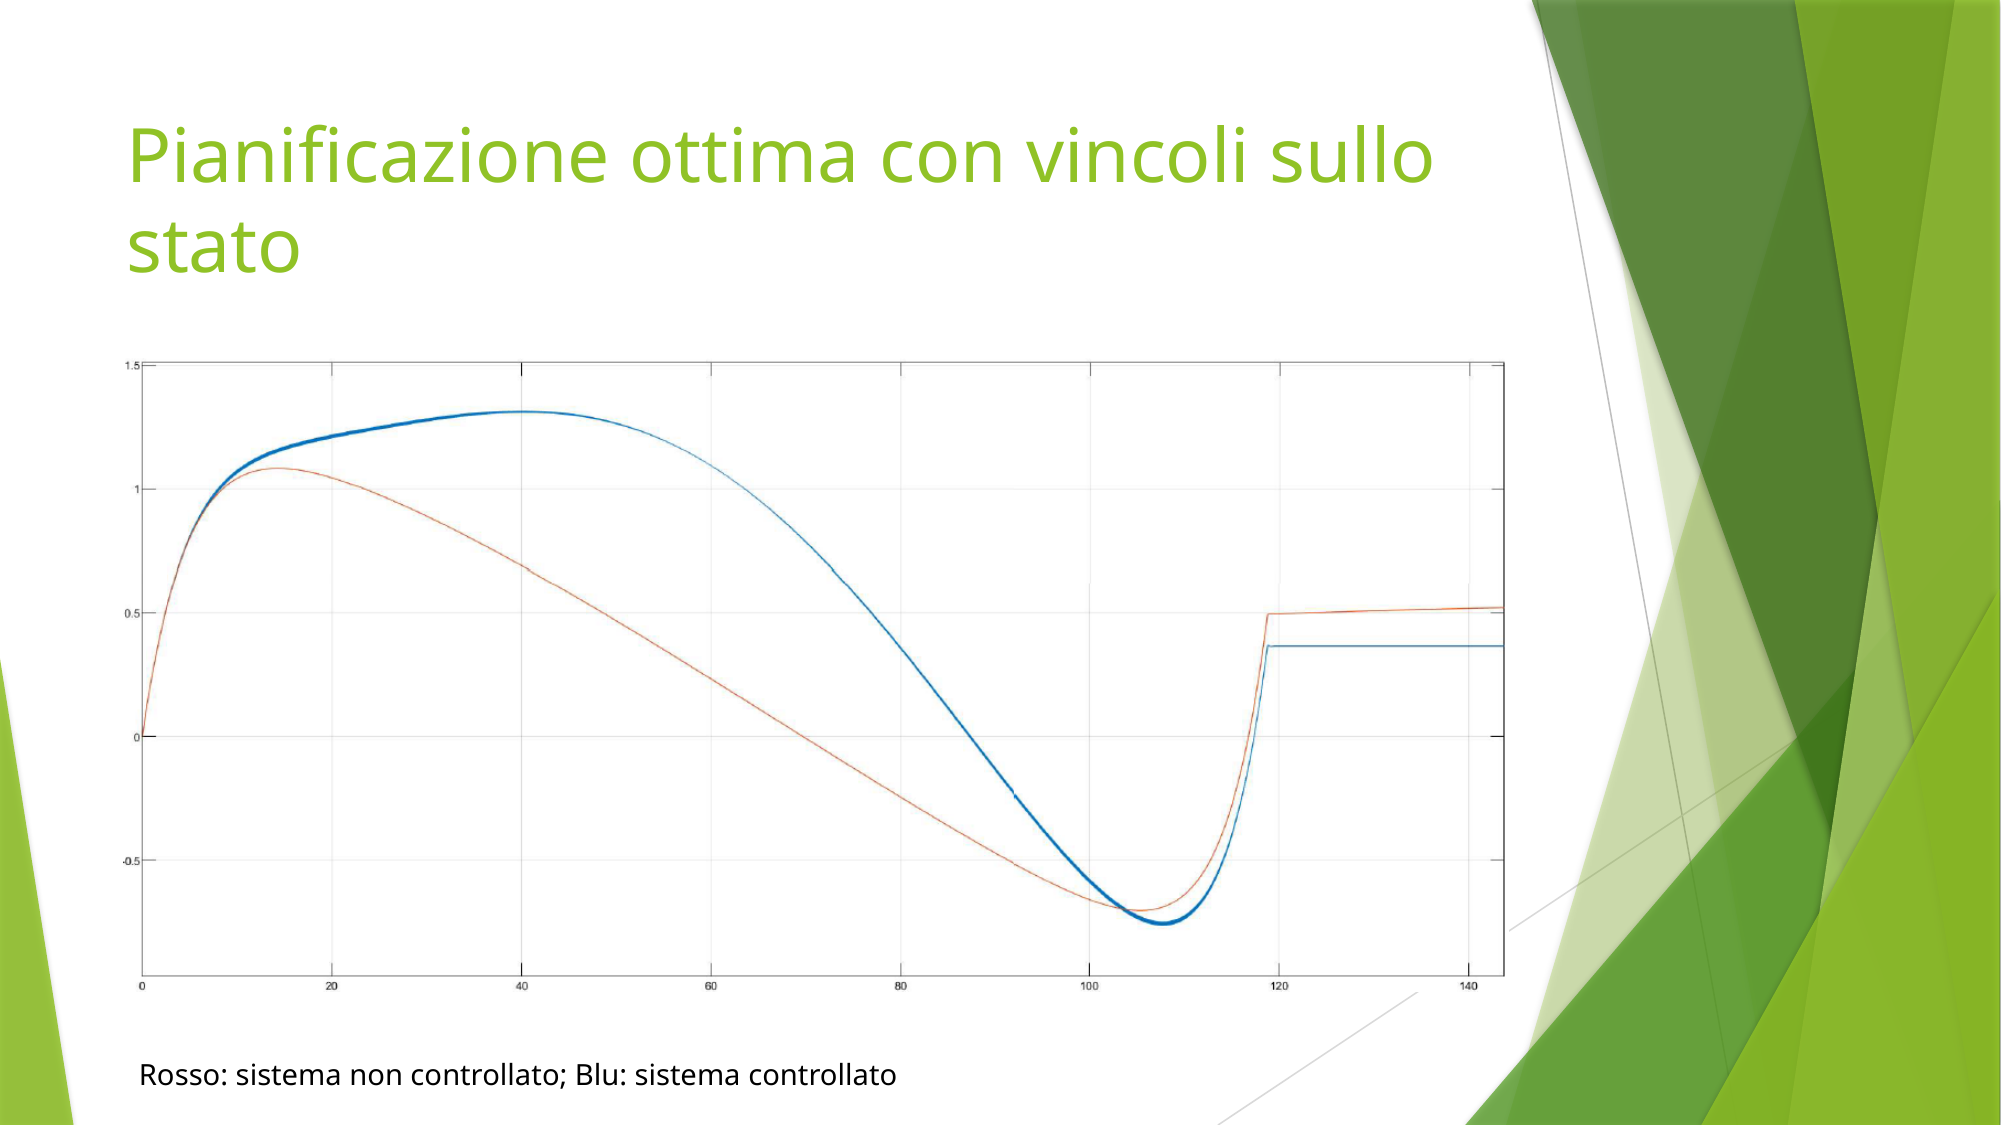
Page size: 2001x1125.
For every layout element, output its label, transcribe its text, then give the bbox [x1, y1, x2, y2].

text_box Rosso: sistema non controllato; Blu: sistema controllato [123, 1048, 1102, 1099]
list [123, 353, 1510, 992]
title Pianificazione ottima con vincoli sullo stato [111, 99, 1522, 317]
